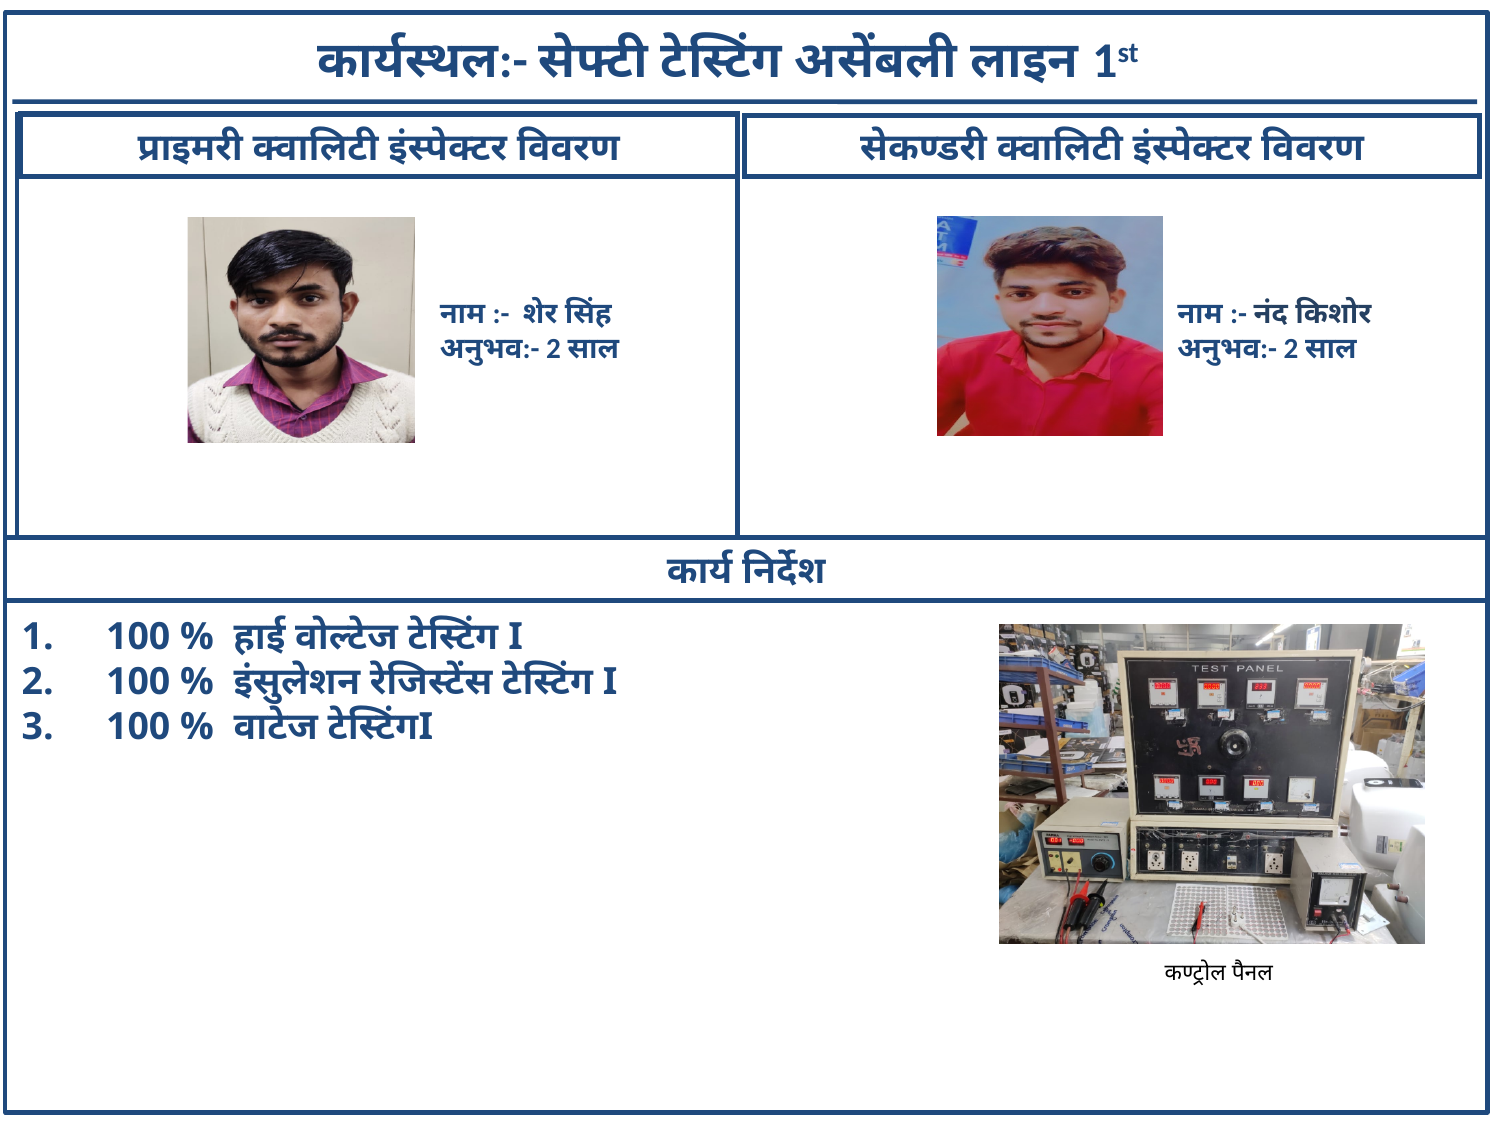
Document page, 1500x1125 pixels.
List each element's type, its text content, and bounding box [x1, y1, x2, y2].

text_box नाम :- शेर सिंह अनुभव:- 2 साल [424, 287, 663, 372]
text_box नाम :- नंद किशोर अनुभव:- 2 साल [1166, 287, 1425, 372]
picture [999, 624, 1426, 944]
text_box कण्ट्रोल पैनल [1125, 952, 1313, 993]
text_box [3, 10, 1490, 1115]
picture [937, 216, 1163, 436]
text_box सेकण्डरी क्वालिटी इंस्पेक्टर विवरण [744, 115, 1480, 177]
picture [187, 217, 416, 443]
